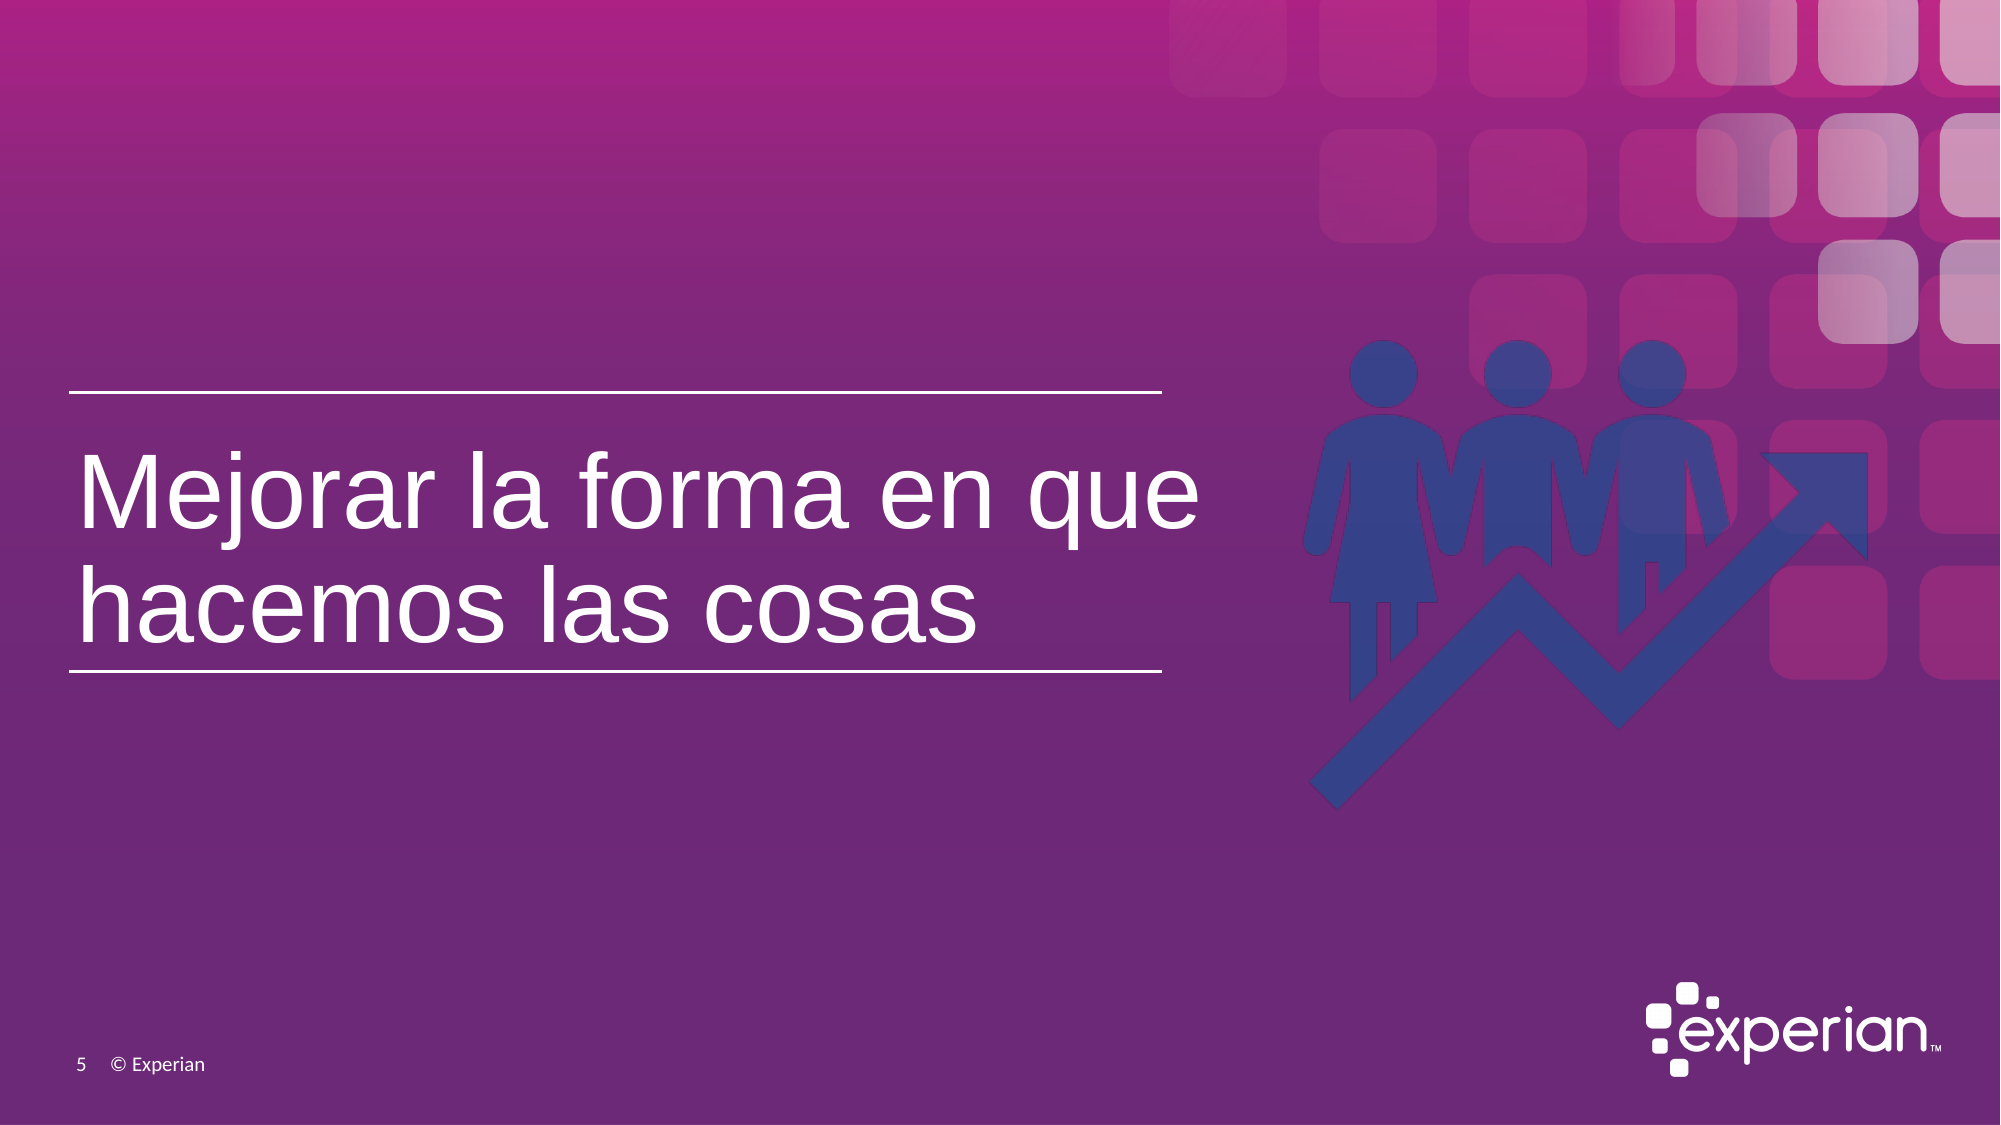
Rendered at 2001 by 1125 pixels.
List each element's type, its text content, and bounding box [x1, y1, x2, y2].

picture [0, 0, 2000, 1125]
title Mejorar la forma en que hacemos las cosas [76, 436, 1263, 587]
